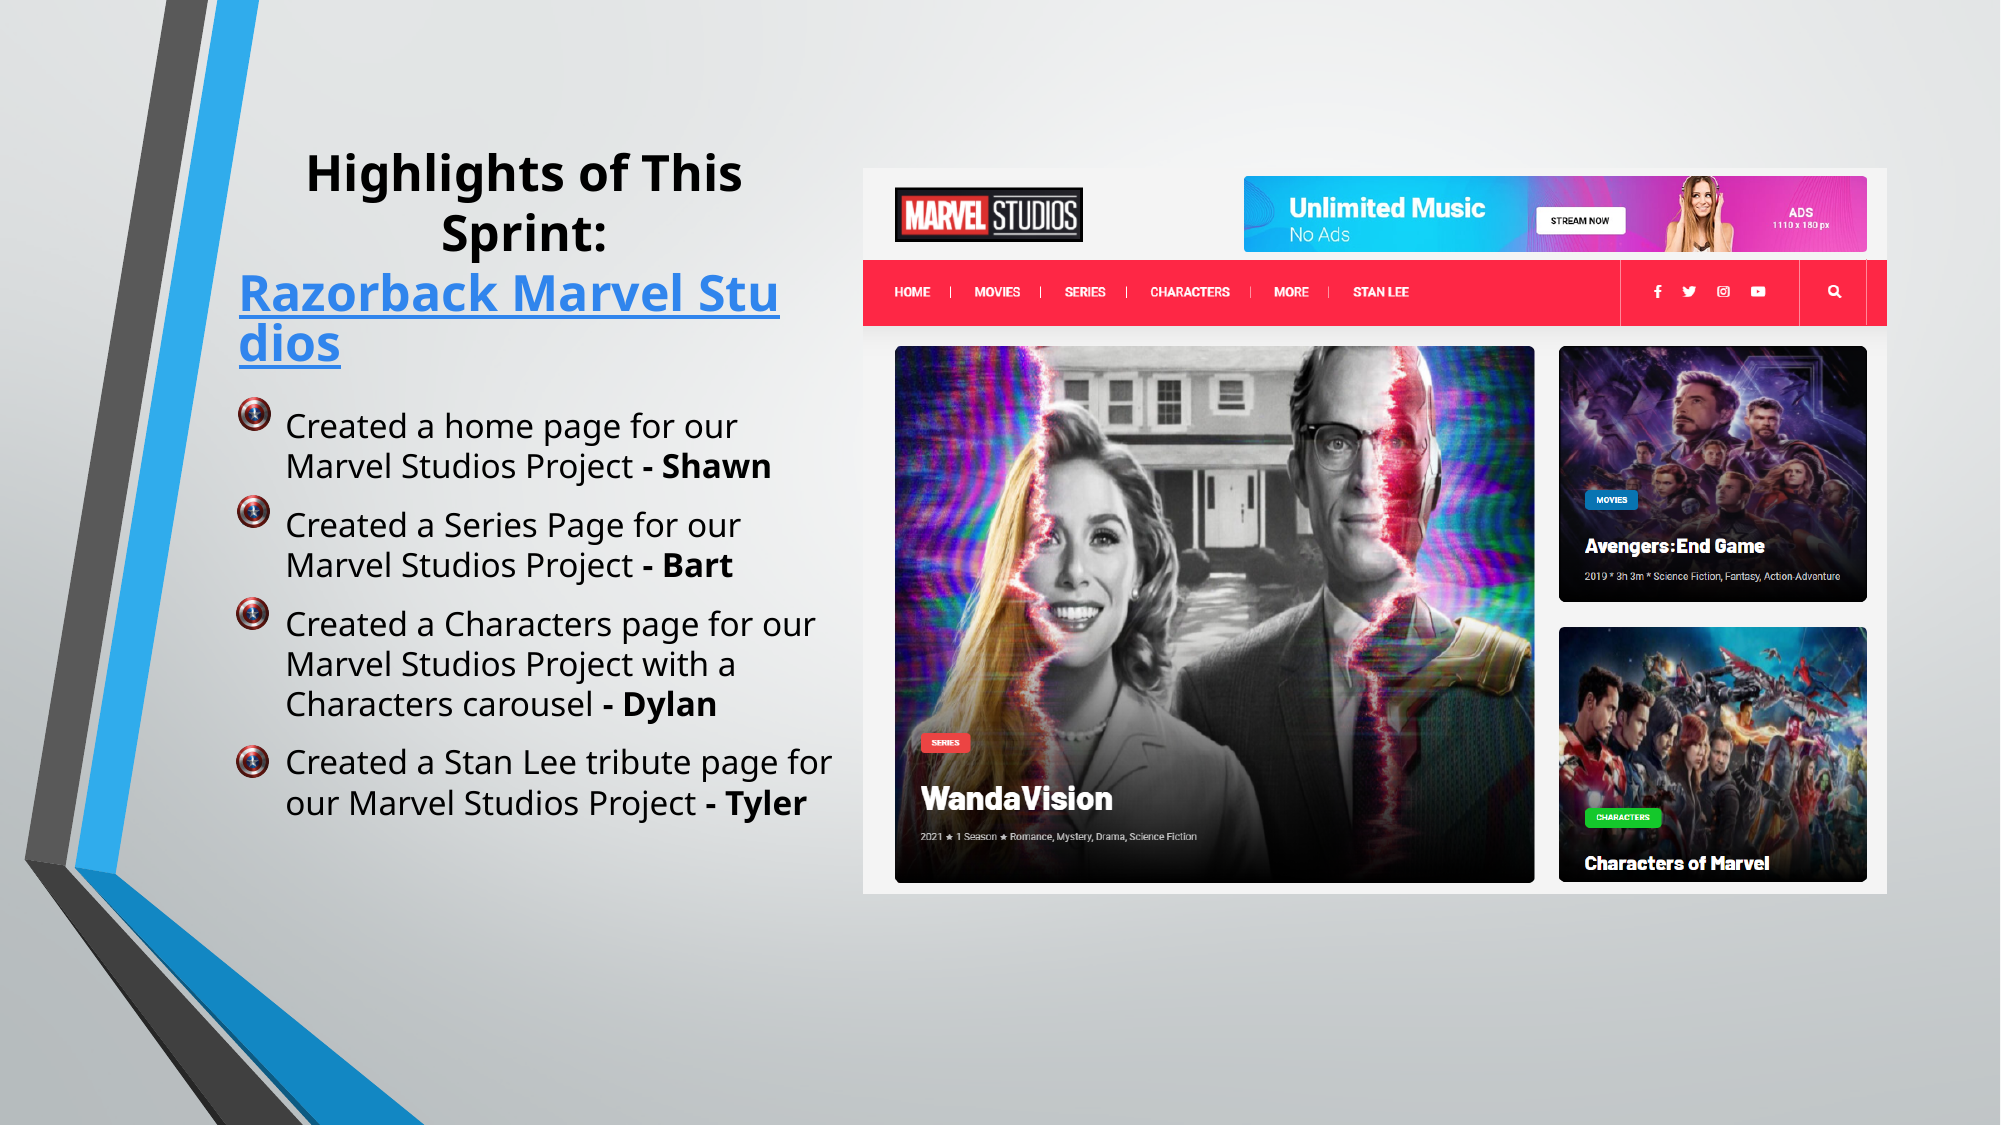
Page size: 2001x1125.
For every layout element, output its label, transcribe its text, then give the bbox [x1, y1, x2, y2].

picture [236, 596, 270, 630]
title Highlights of This Sprint: Razorback Marvel Studios [223, 112, 826, 338]
picture [237, 495, 270, 529]
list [863, 168, 1888, 894]
picture [236, 745, 270, 779]
list Created a home page for our Marvel Studios Project - Shawn Created a Series Page for our Marvel Studios Project - Bart Created a Characters page for our Marvel Studios Project with a Characters carousel - Dylan Created a Stan Lee tribute page for our Marvel Studios Project - Tyler [223, 352, 851, 874]
picture [237, 397, 271, 431]
